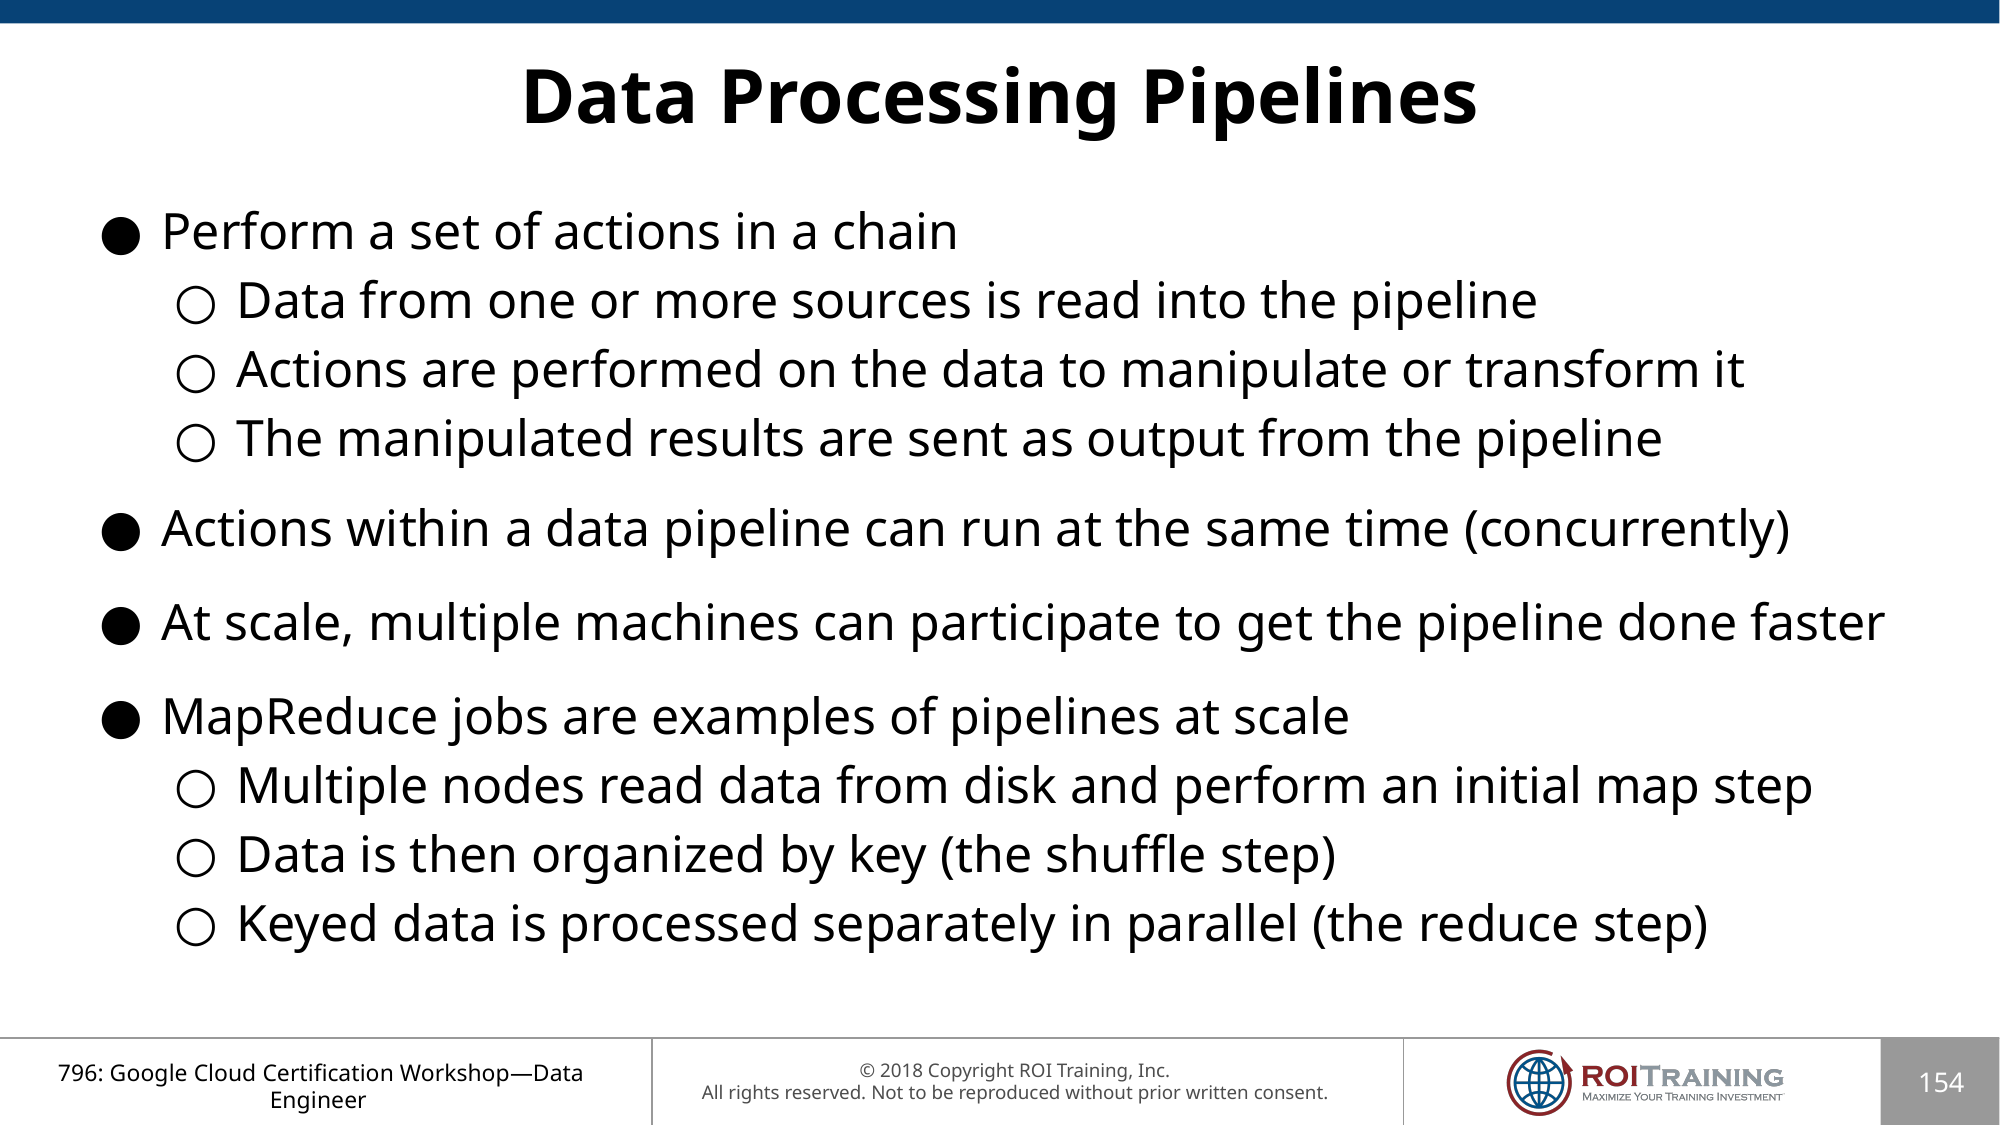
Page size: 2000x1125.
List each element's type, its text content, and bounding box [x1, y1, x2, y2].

picture [1498, 1048, 1789, 1117]
title Data Processing Pipelines [68, 30, 1932, 156]
list Perform a set of actions in a chain Data from one or more sources is read into the pipeline Actions are performed on the data to manipulate or transform it The manipulated results are sent as output from the pipeline Actions within a data pipeline can run at the same time (concurrently) At scale, multiple machines can participate to get the pipeline done faster MapReduce jobs are examples of pipelines at scale Multiple nodes read data from disk and perform an initial map step Data is then organized by key (the shuffle step) Keyed data is processed separately in parallel (the reduce step) [66, 170, 1930, 1032]
